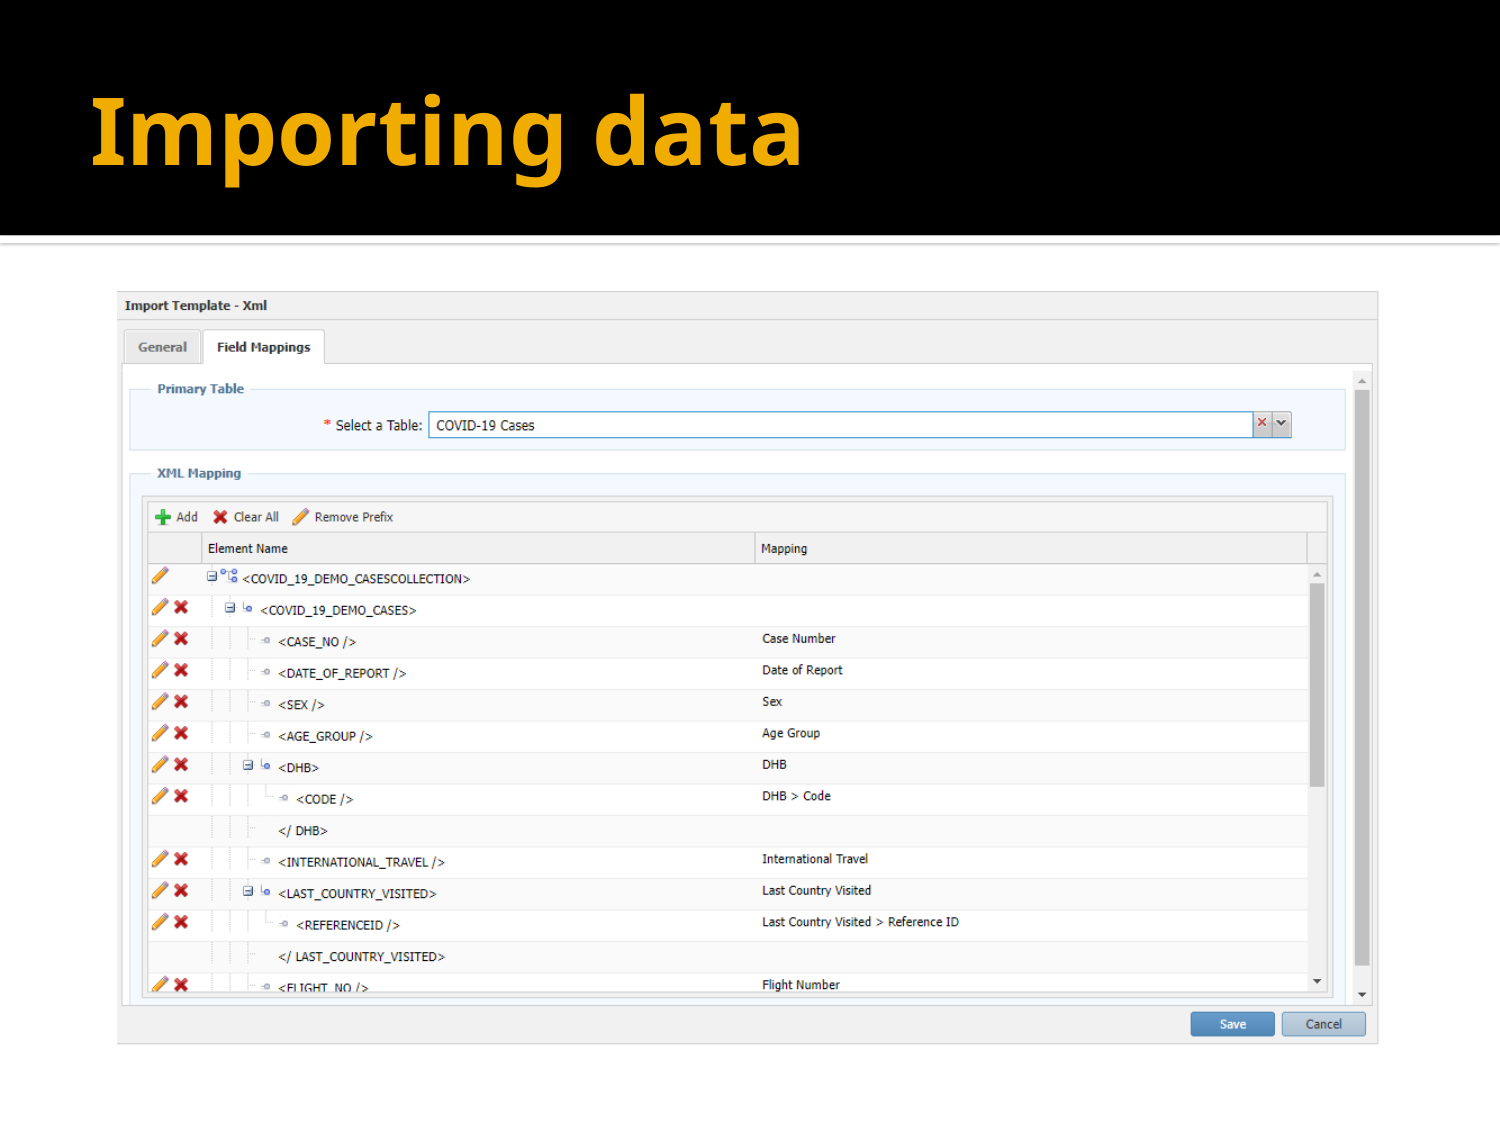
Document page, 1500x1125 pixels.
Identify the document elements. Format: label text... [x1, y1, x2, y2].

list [117, 291, 1383, 1050]
title Importing data [75, 25, 1425, 231]
